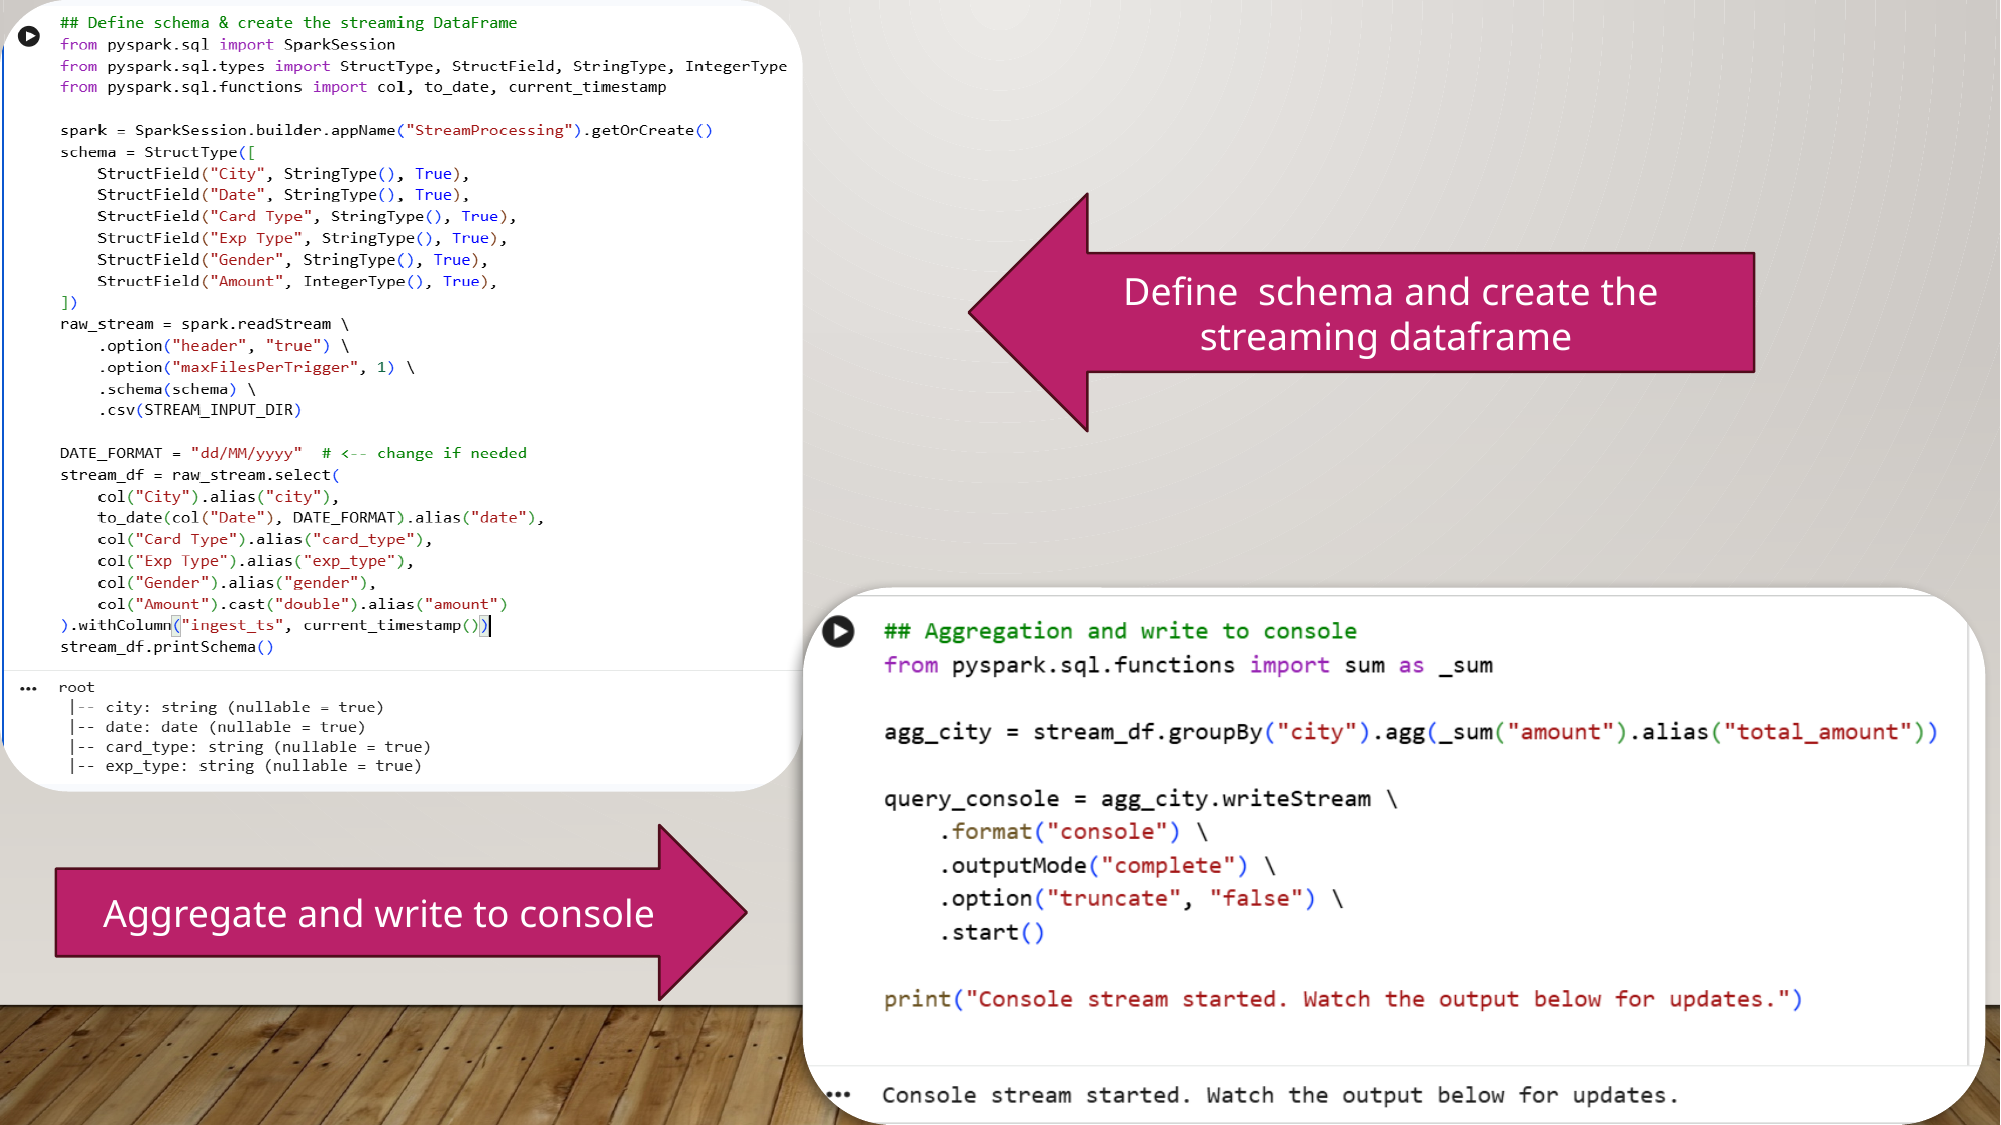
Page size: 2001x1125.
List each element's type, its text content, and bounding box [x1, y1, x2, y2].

text_box Define schema and create the streaming dataframe [967, 192, 1756, 433]
text_box Aggregate and write to console [54, 823, 748, 1002]
picture [0, 0, 2000, 1125]
